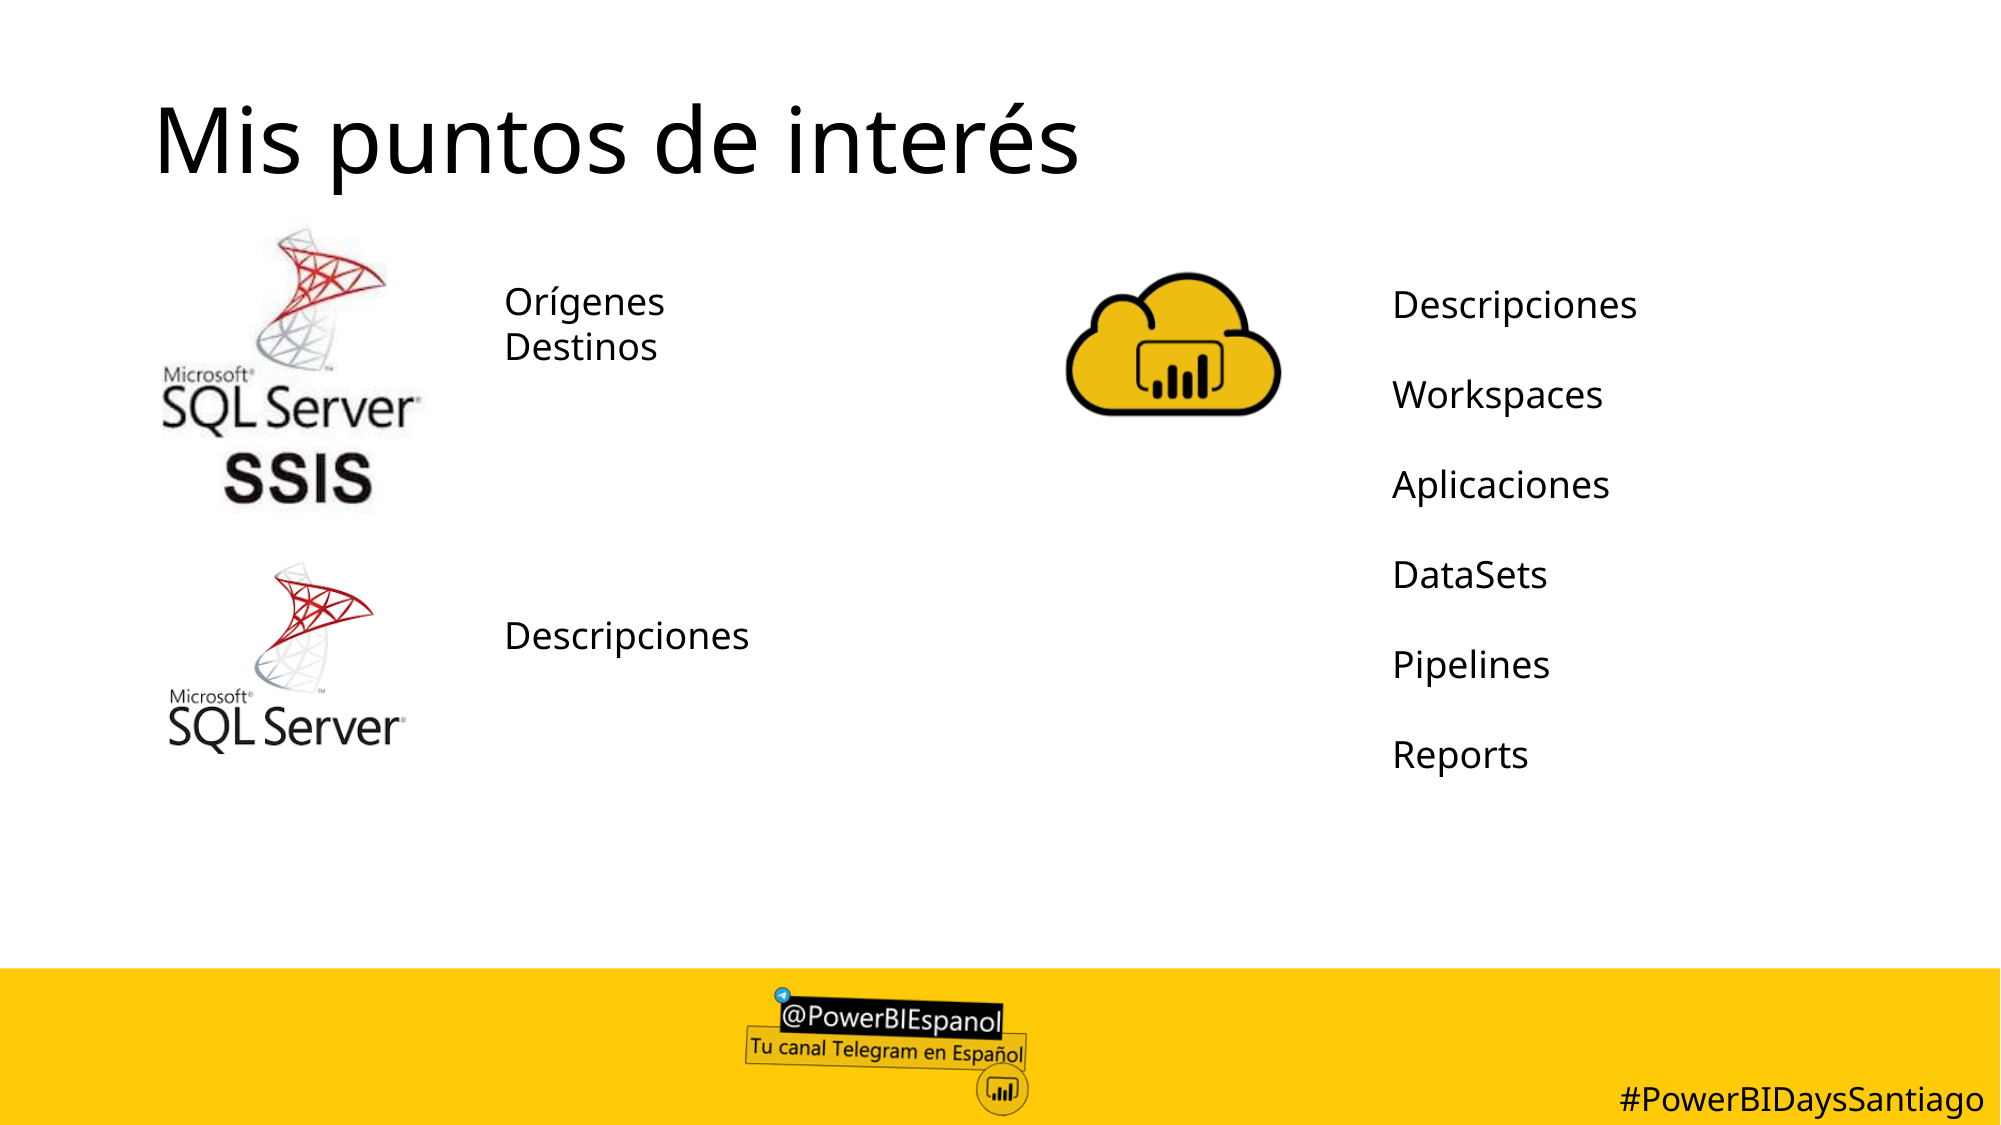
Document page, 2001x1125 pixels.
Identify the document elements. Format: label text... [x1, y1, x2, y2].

text_box Descripciones [489, 604, 940, 665]
picture [137, 562, 437, 754]
text_box Orígenes Destinos [489, 271, 940, 376]
text_box Descripciones Workspaces Aplicaciones DataSets Pipelines Reports [1377, 273, 1828, 784]
picture [745, 984, 1030, 1120]
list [137, 212, 450, 526]
title Mis puntos de interés [137, 59, 1863, 229]
picture [1026, 261, 1340, 444]
